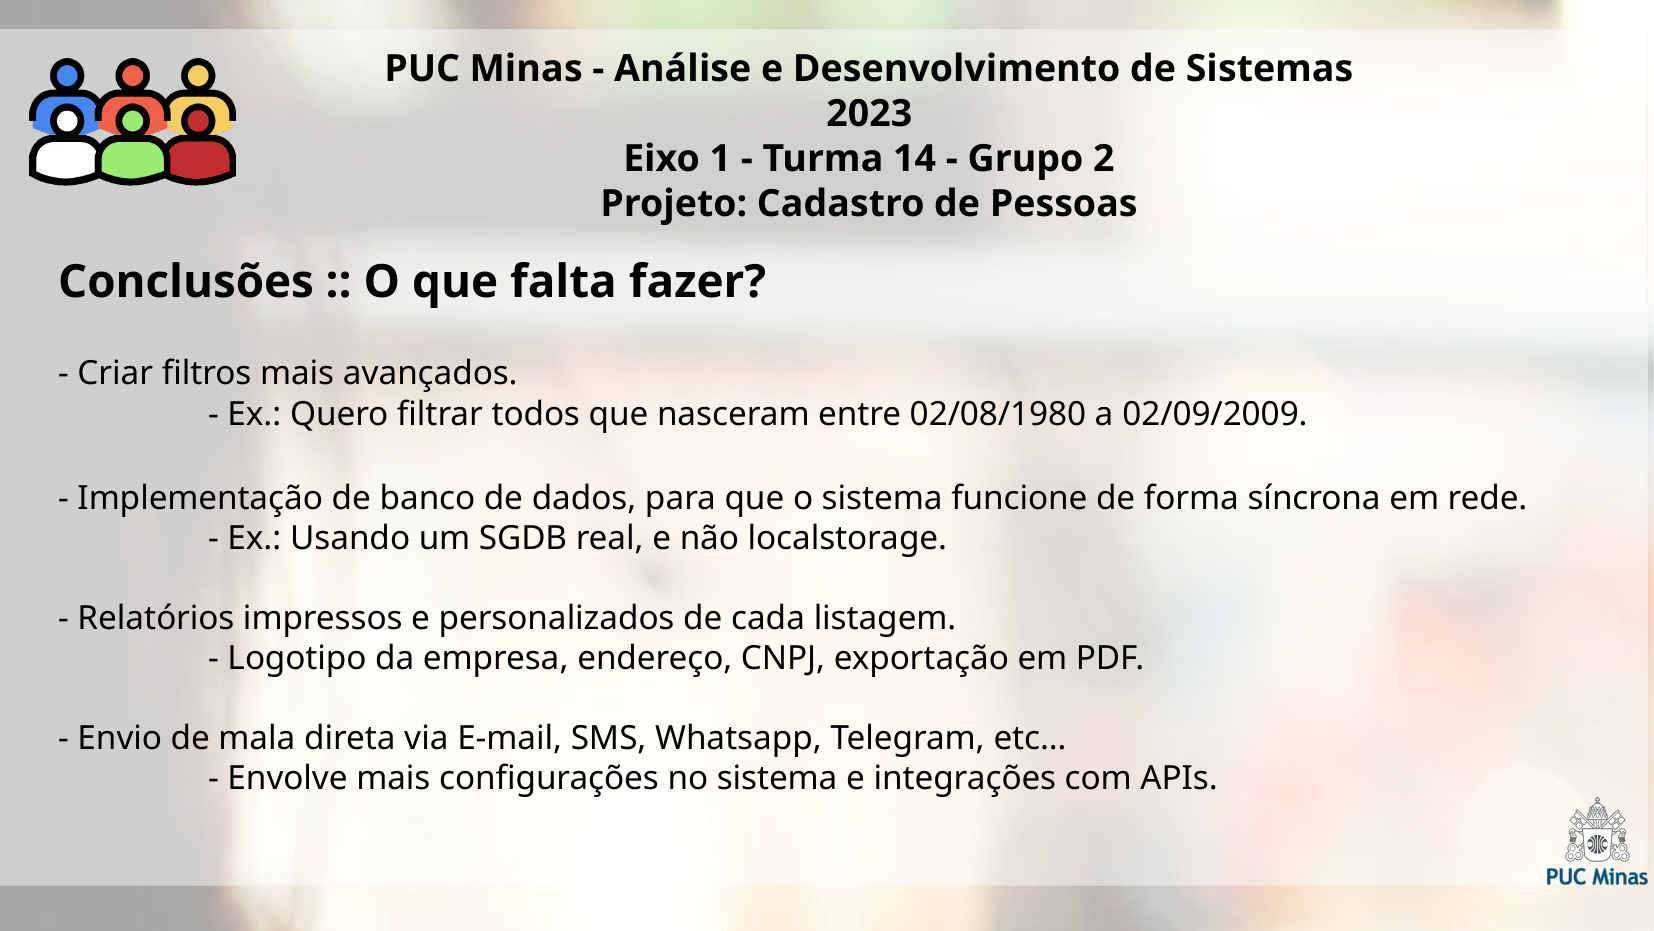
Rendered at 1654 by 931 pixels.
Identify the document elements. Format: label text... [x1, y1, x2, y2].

picture [29, 58, 236, 188]
picture [1619, 875, 1623, 885]
text_box Conclusões :: O que falta fazer? - Criar filtros mais avançados. - Ex.: Quero filtrar todos que nasceram entre 02/08/1980 a 02/09/2009. - Implementação de banco de dados, para que o sistema funcione de forma síncrona em rede. - Ex.: Usando um SGDB real, e não localstorage. - Relatórios impressos e personalizados de cada listagem. - Logotipo da empresa, endereço, CNPJ, exportação em PDF. - Envio de mala direta via E-mail, SMS, Whatsapp, Telegram, etc… - Envolve mais configurações no sistema e integrações com APIs. [43, 244, 1624, 897]
picture [0, 0, 1654, 931]
text_box PUC Minas - Análise e Desenvolvimento de Sistemas 2023 Eixo 1 - Turma 14 - Grupo 2 Projeto: Cadastro de Pessoas [321, 36, 1418, 204]
text_box [0, 29, 1648, 886]
